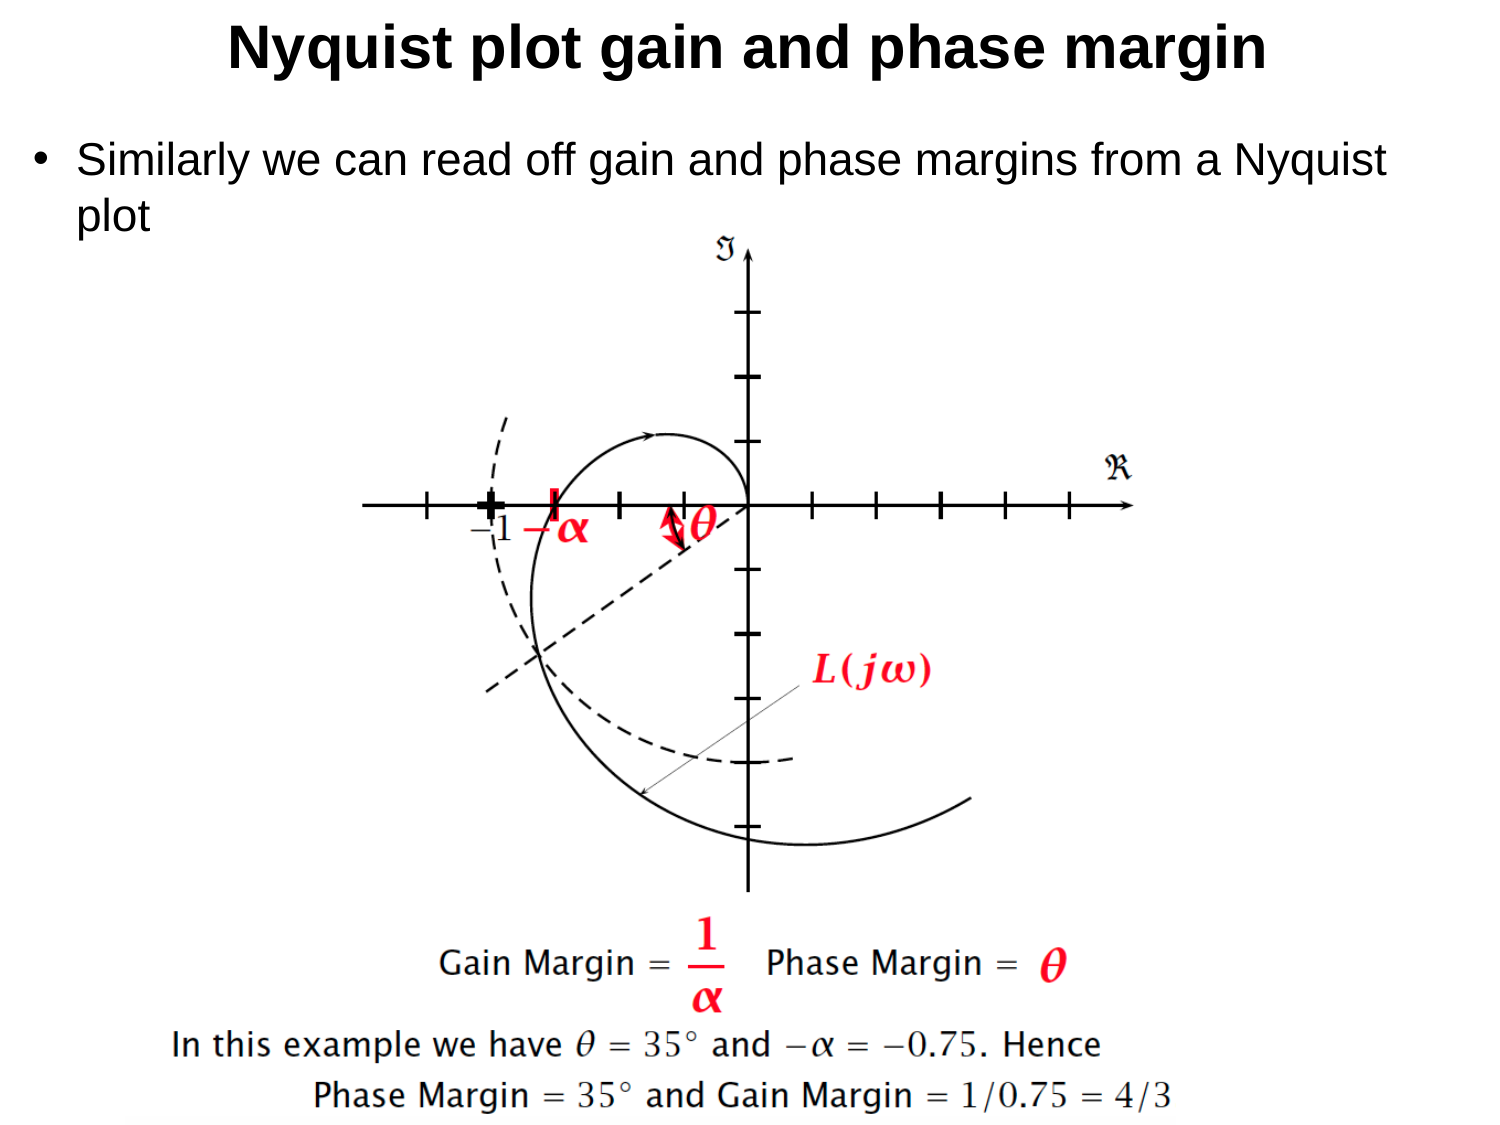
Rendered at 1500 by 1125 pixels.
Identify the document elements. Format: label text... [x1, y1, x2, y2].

picture [124, 218, 1176, 1125]
text_box Nyquist plot gain and phase margin [125, 0, 1372, 90]
text_box Similarly we can read off gain and phase margins from a Nyquist plot [18, 122, 1488, 248]
